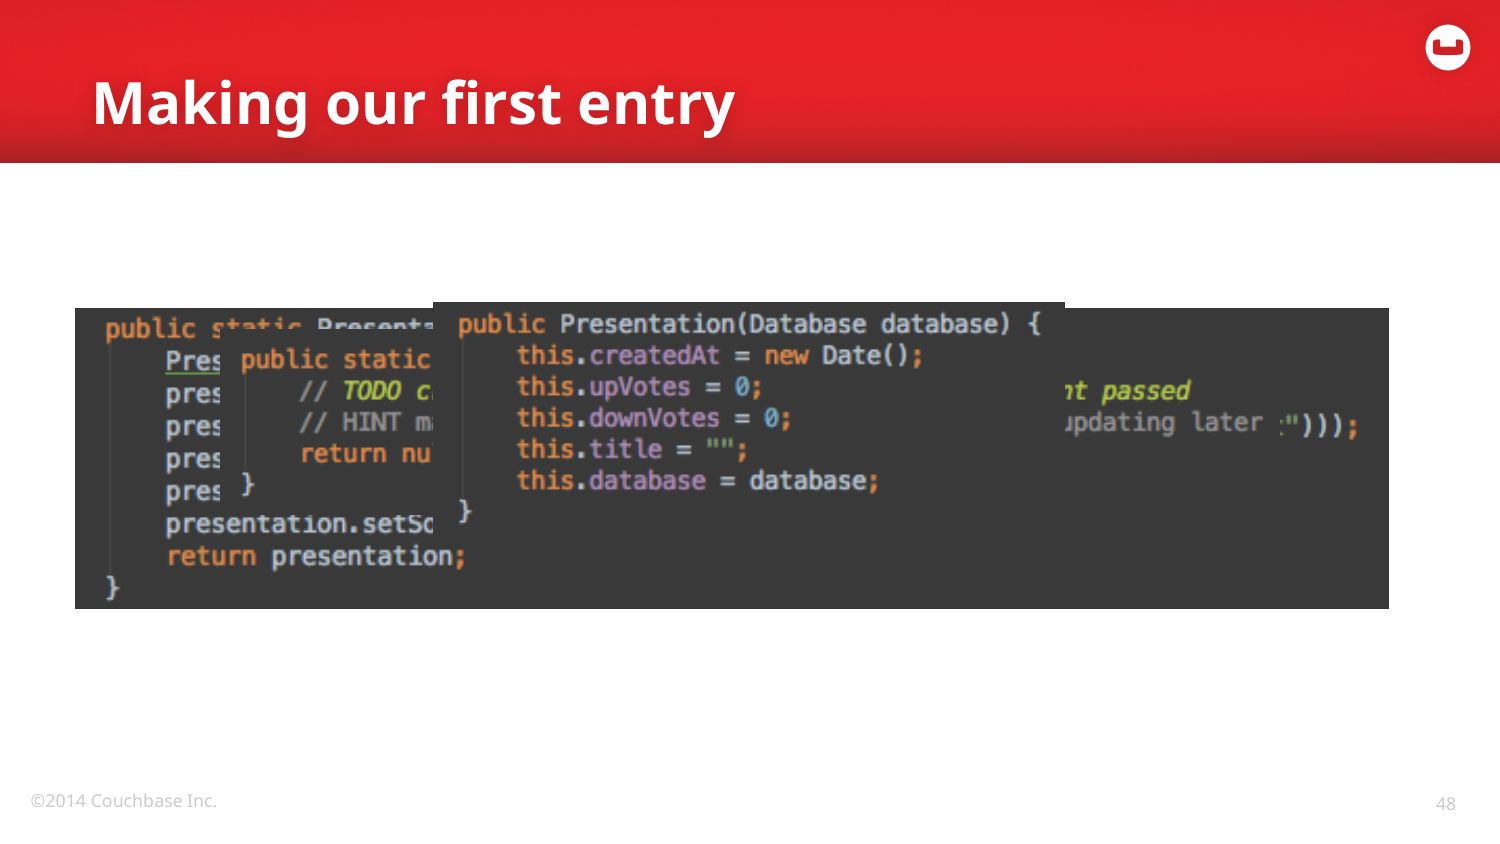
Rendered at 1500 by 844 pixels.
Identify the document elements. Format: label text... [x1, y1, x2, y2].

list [74, 179, 1389, 737]
picture [0, 0, 1500, 163]
picture [220, 301, 1280, 542]
title Making our first entry [76, 3, 1389, 144]
slide_number 48 [1350, 782, 1472, 827]
